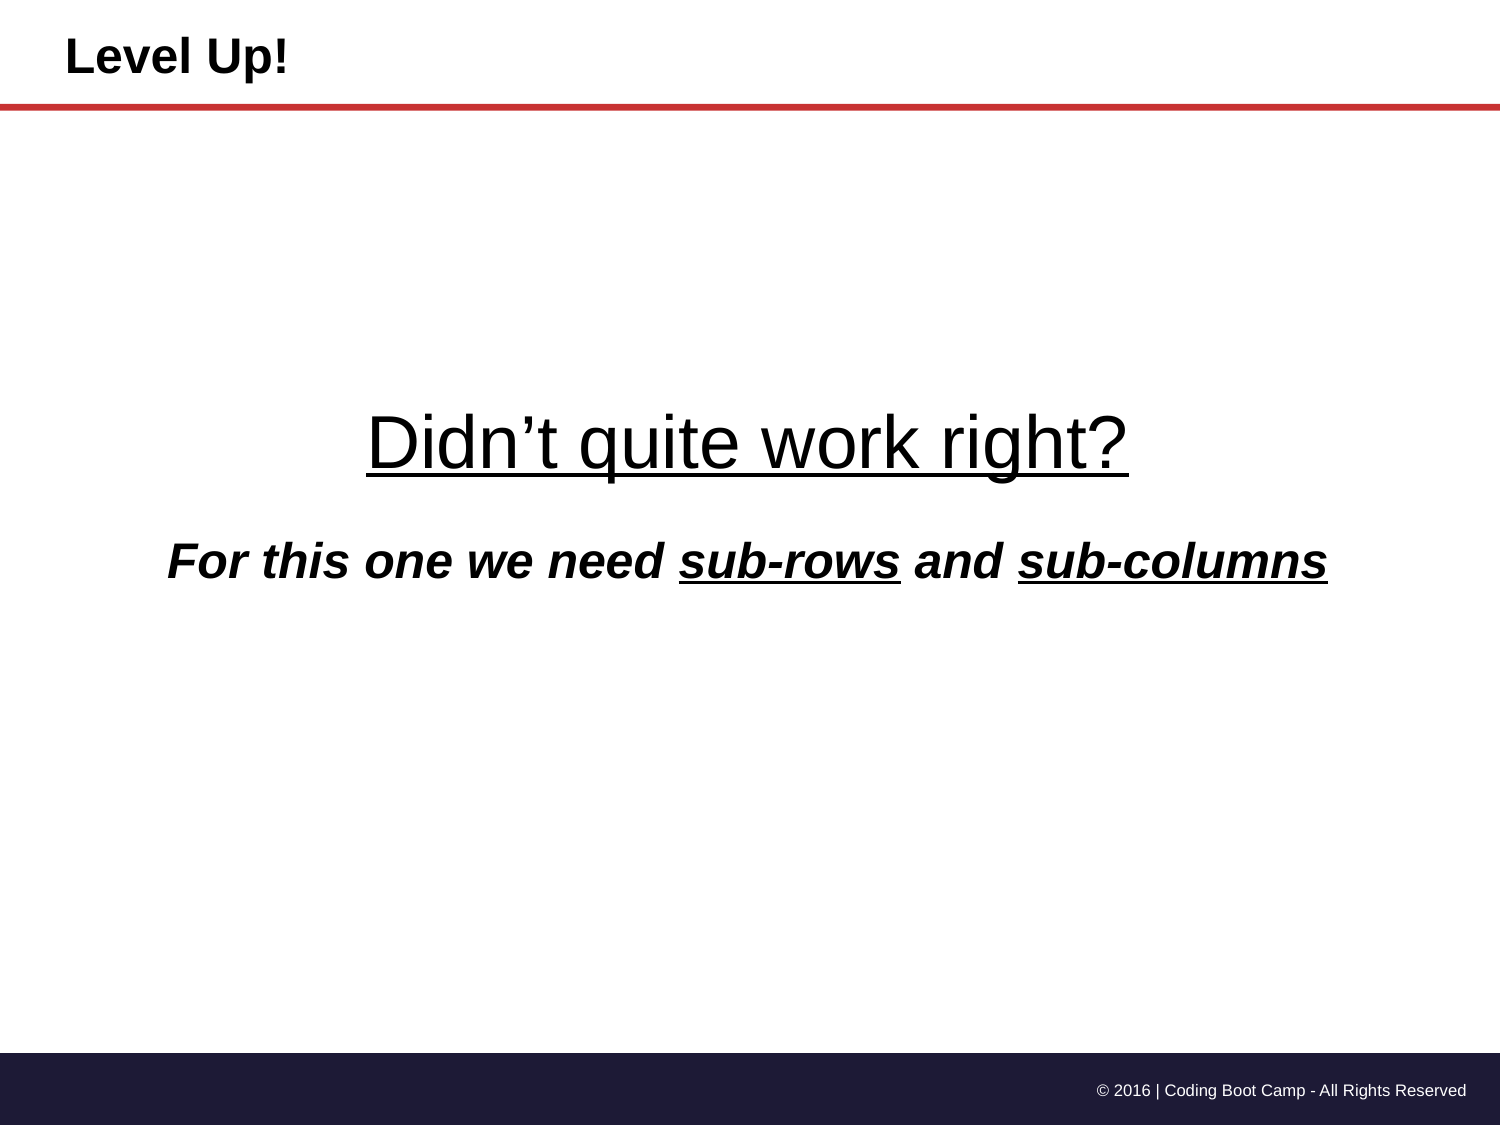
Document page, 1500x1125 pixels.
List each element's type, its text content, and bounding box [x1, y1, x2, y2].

text_box Didn’t quite work right? For this one we need sub-rows and sub-columns [72, 386, 1423, 510]
text_box Level Up! [50, 0, 948, 108]
